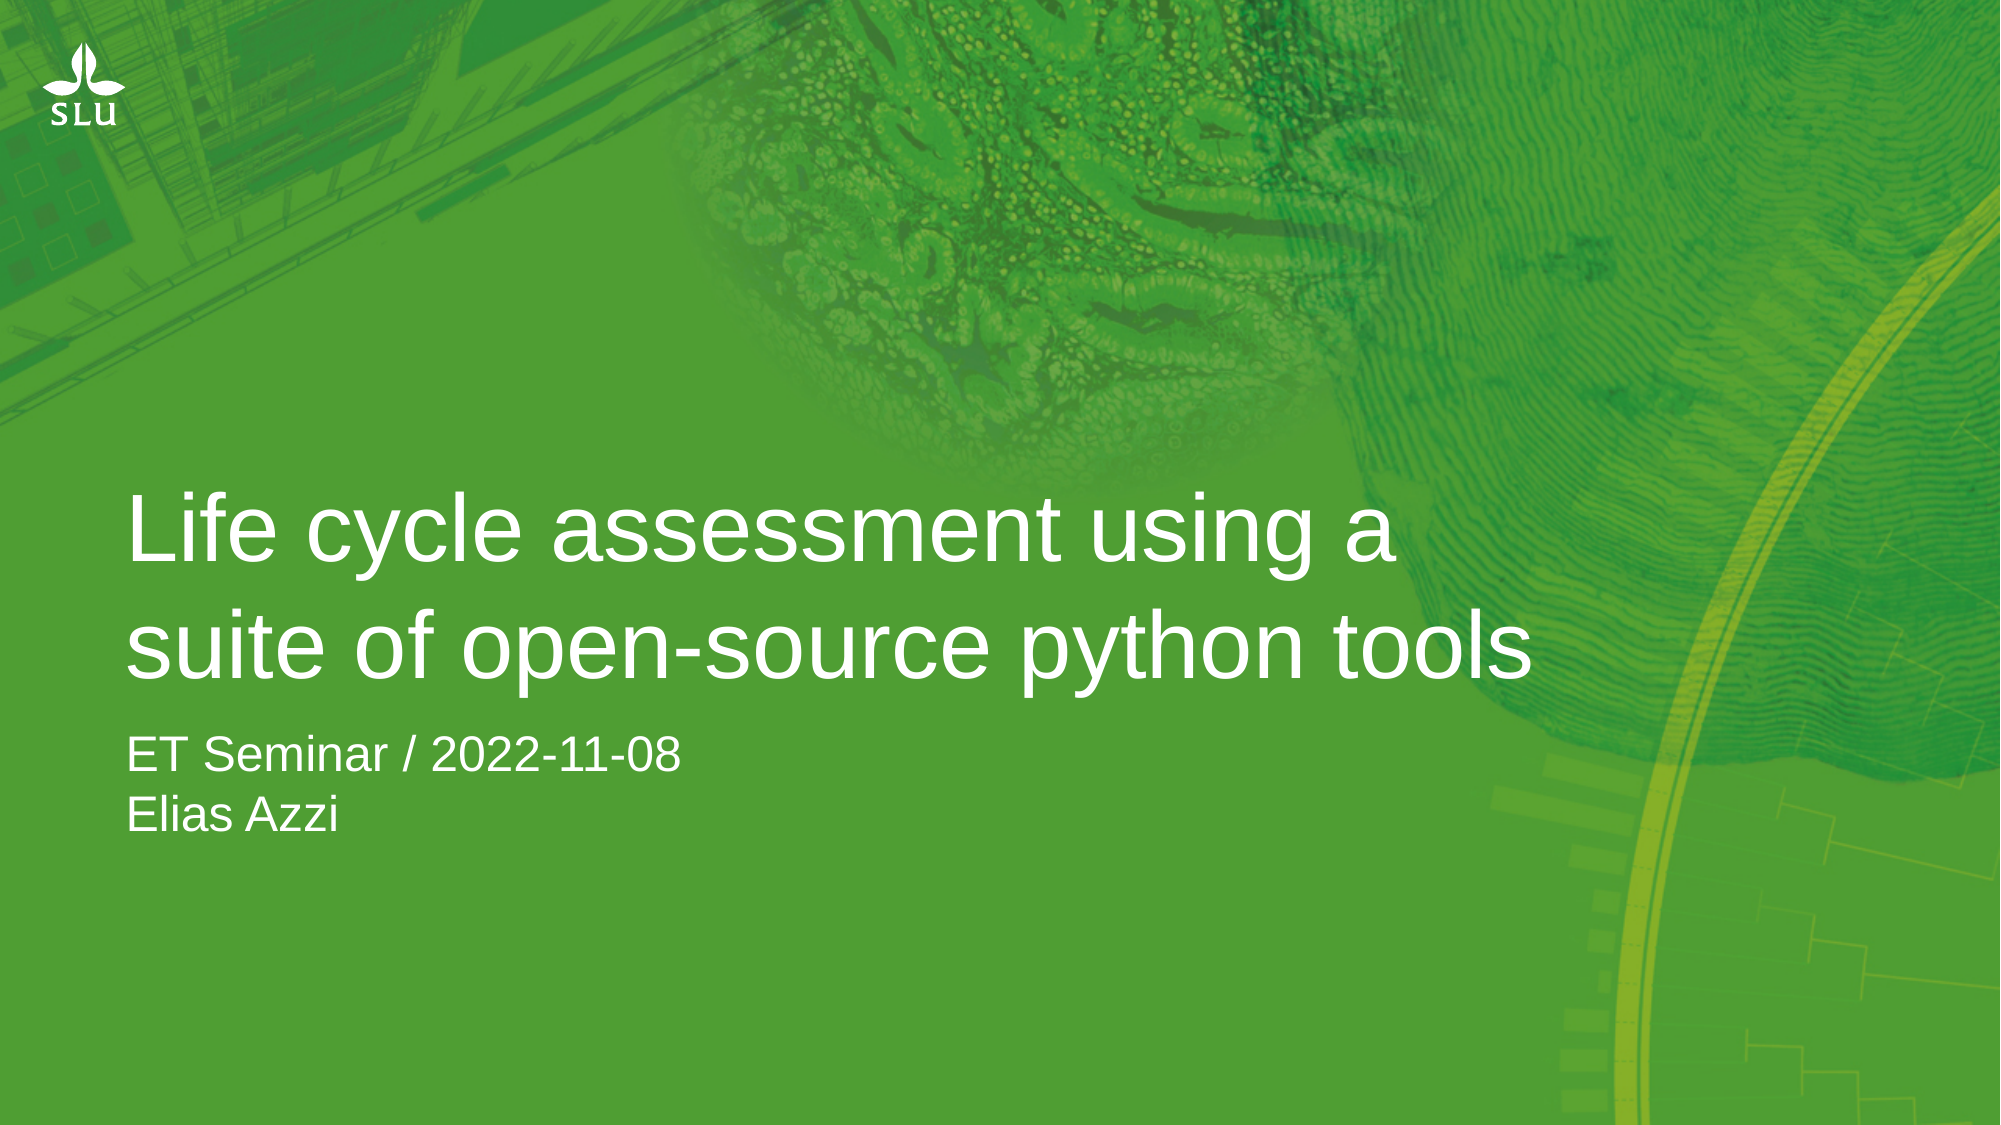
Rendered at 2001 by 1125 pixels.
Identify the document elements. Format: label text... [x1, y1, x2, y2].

subtitle ET Seminar / 2022-11-08 Elias Azzi [125, 721, 1626, 860]
title Life cycle assessment using a suite of open-source python tools [125, 306, 1626, 698]
picture [0, 0, 2000, 1125]
